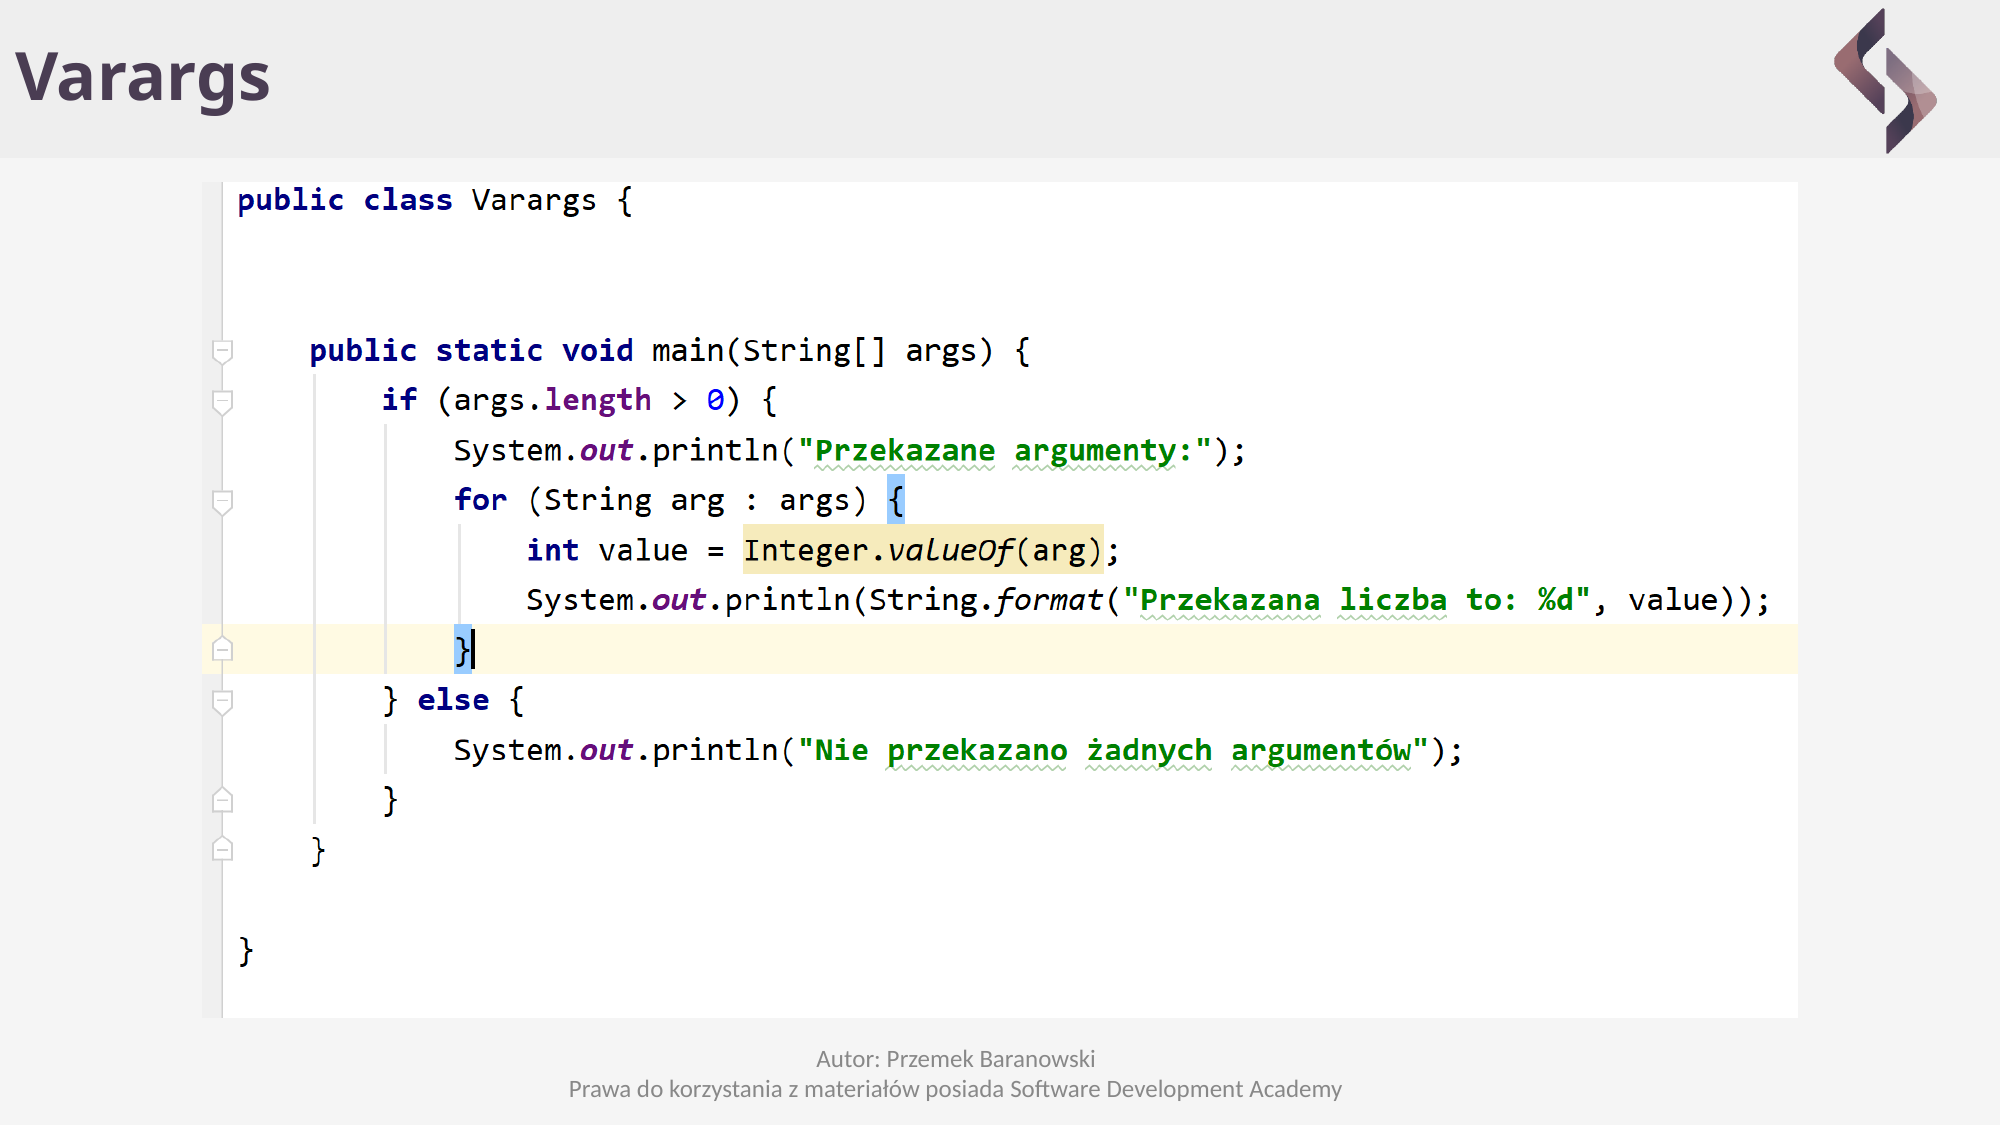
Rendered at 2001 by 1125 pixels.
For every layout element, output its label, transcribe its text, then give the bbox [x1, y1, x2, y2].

footer Autor: Przemek Baranowski Prawa do korzystania z materiałów posiada Software Development Academy [486, 1042, 1427, 1103]
picture [1787, 0, 2001, 166]
title Varargs [0, 0, 1788, 158]
picture [201, 182, 1798, 1018]
